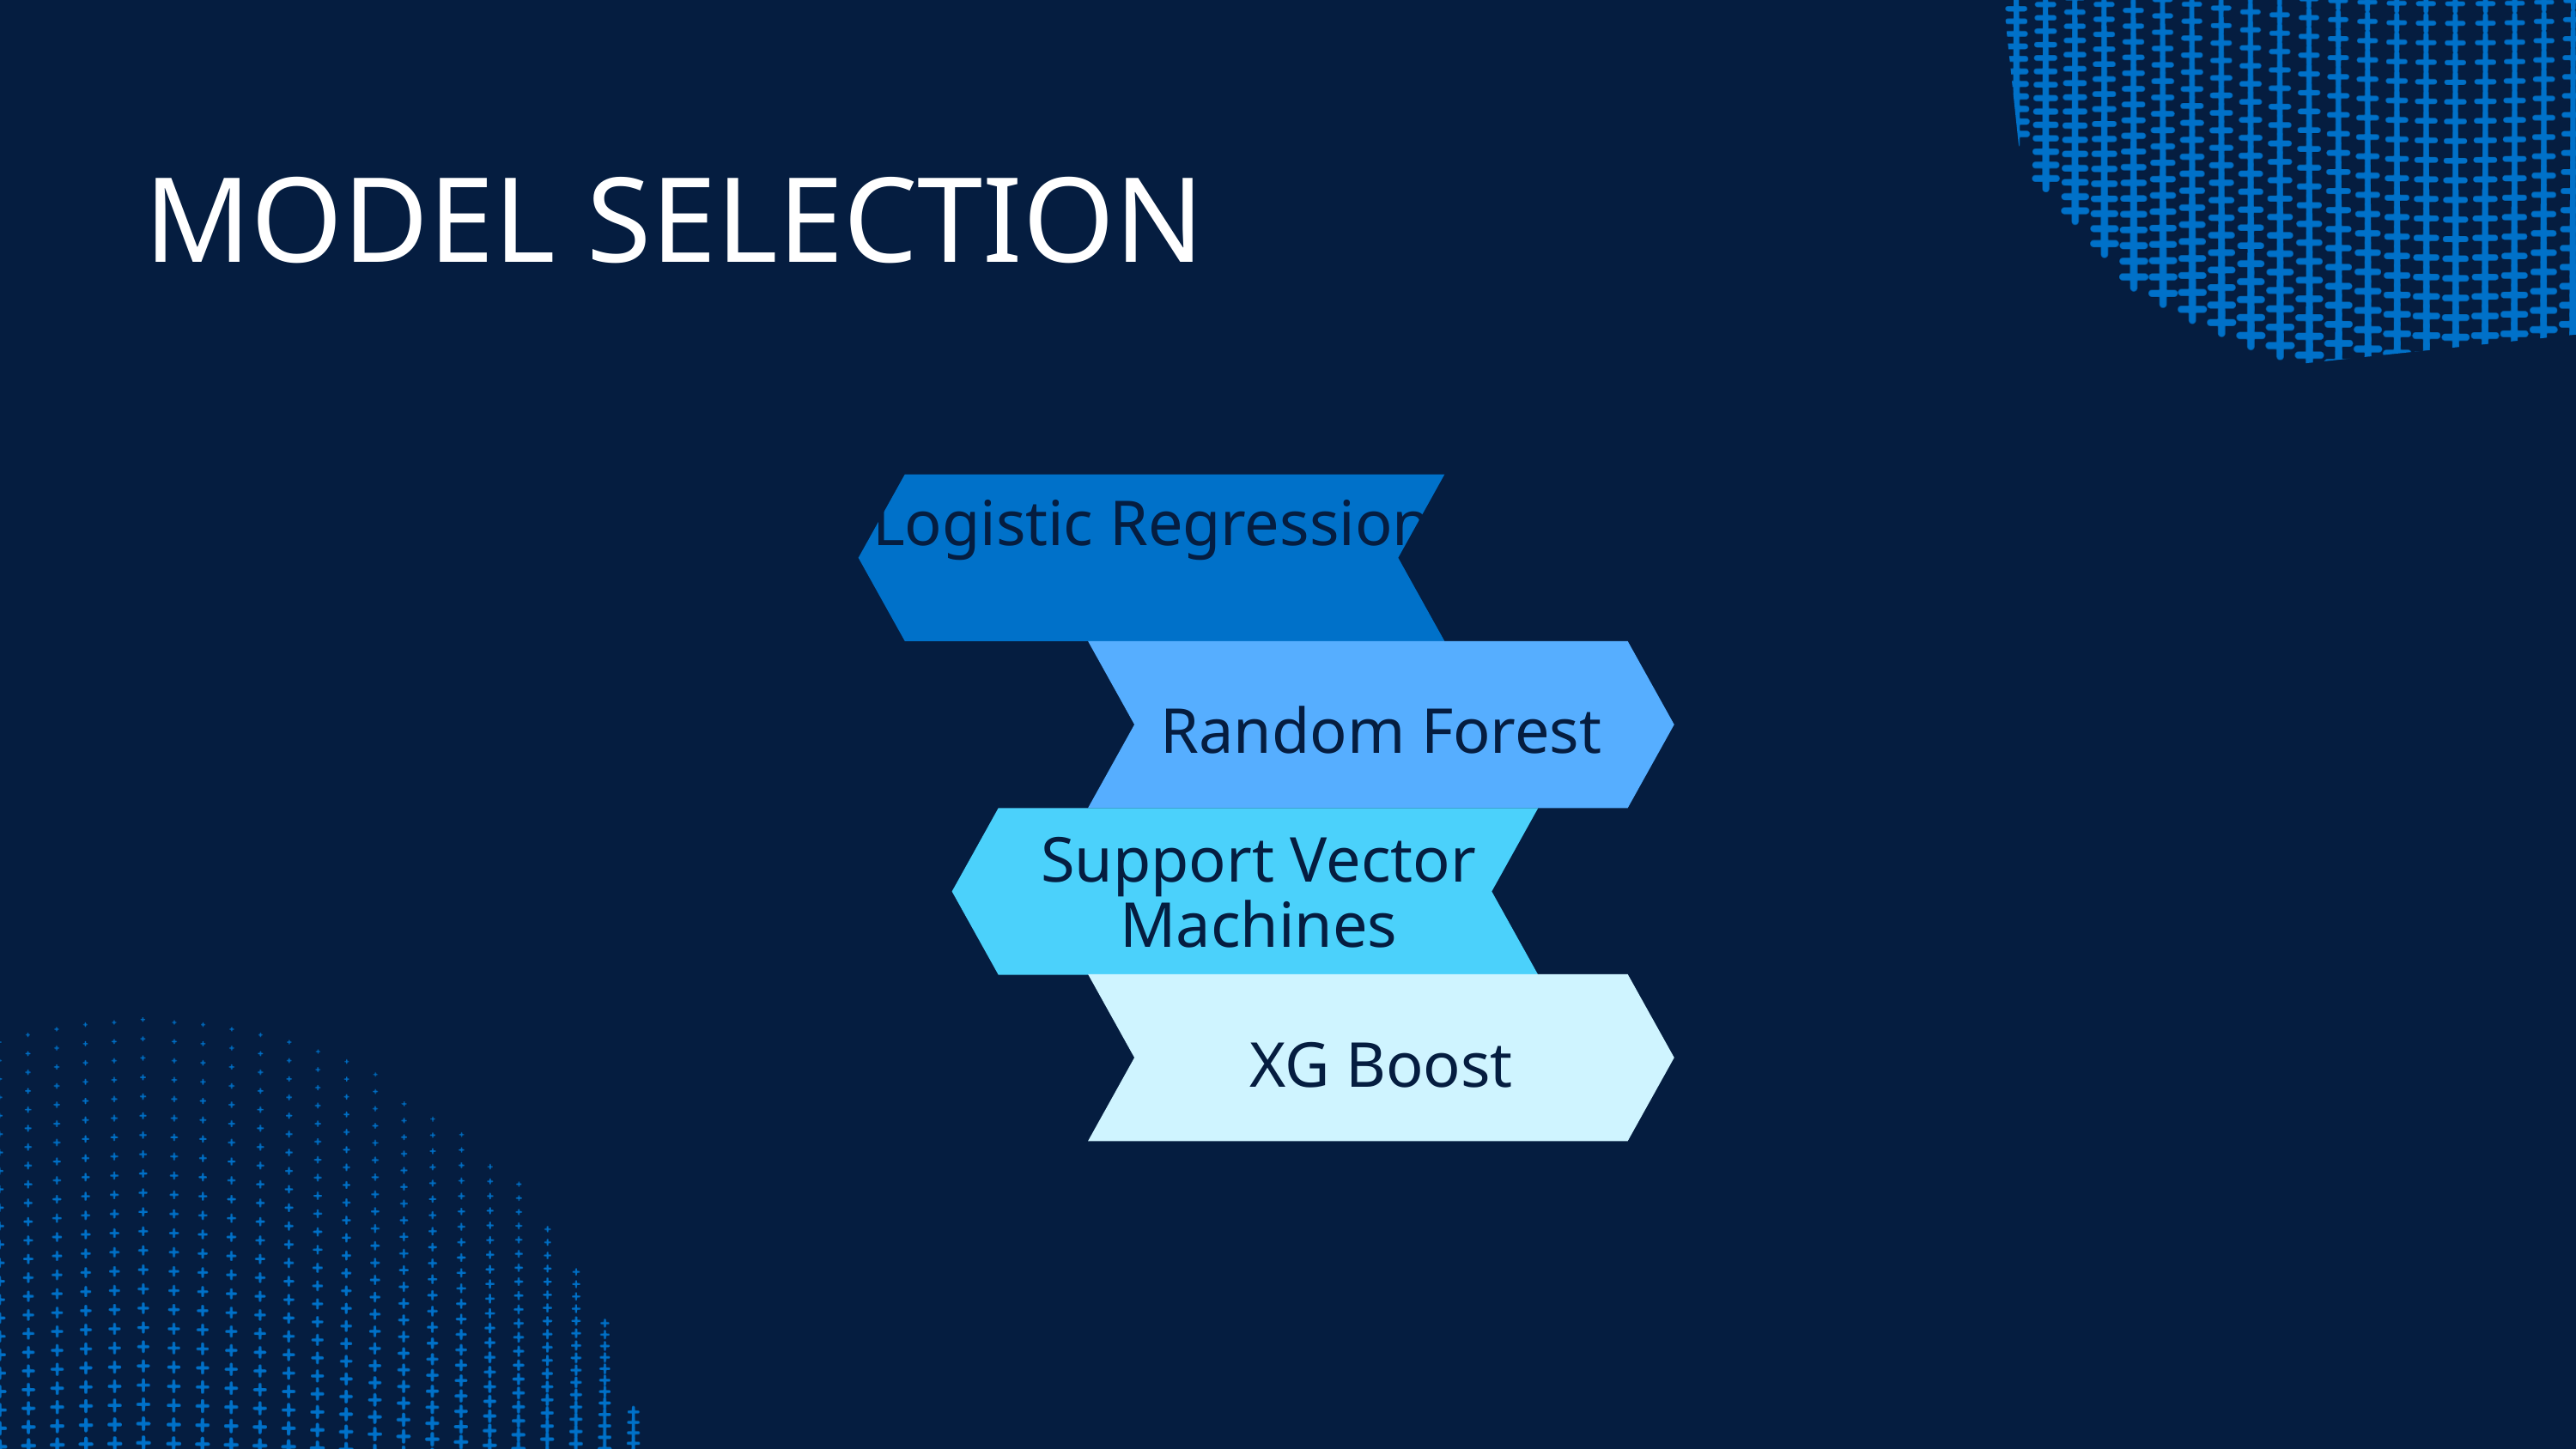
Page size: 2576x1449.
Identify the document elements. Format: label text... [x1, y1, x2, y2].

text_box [951, 808, 1539, 975]
text_box [2003, 0, 2576, 391]
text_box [858, 474, 1445, 642]
text_box [0, 1017, 644, 1449]
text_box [1087, 973, 1674, 1142]
text_box MODEL SELECTION [144, 144, 2125, 287]
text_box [1087, 640, 1674, 809]
